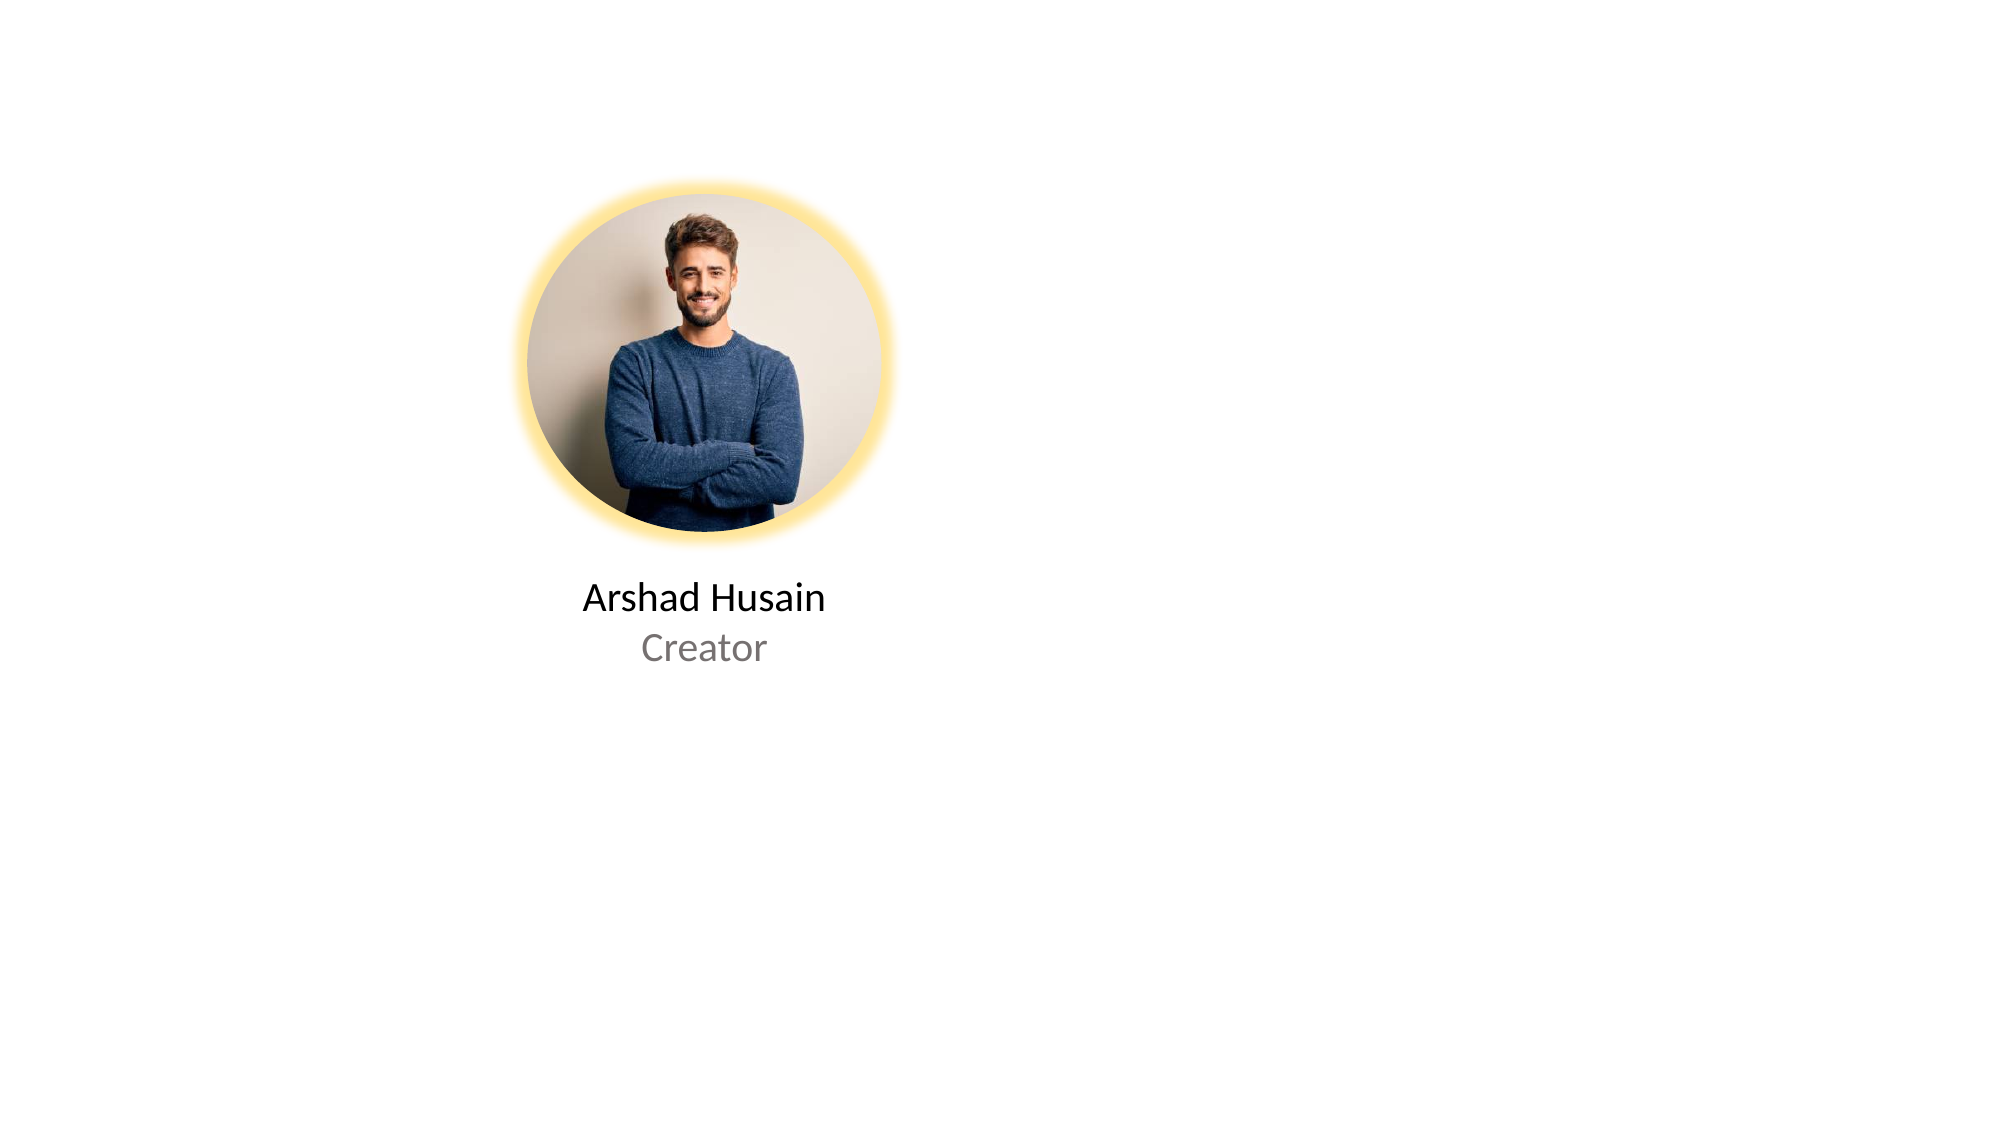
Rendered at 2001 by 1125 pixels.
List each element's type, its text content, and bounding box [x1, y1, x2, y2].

picture [527, 193, 882, 532]
text_box Arshad Husain Creator [458, 562, 951, 678]
